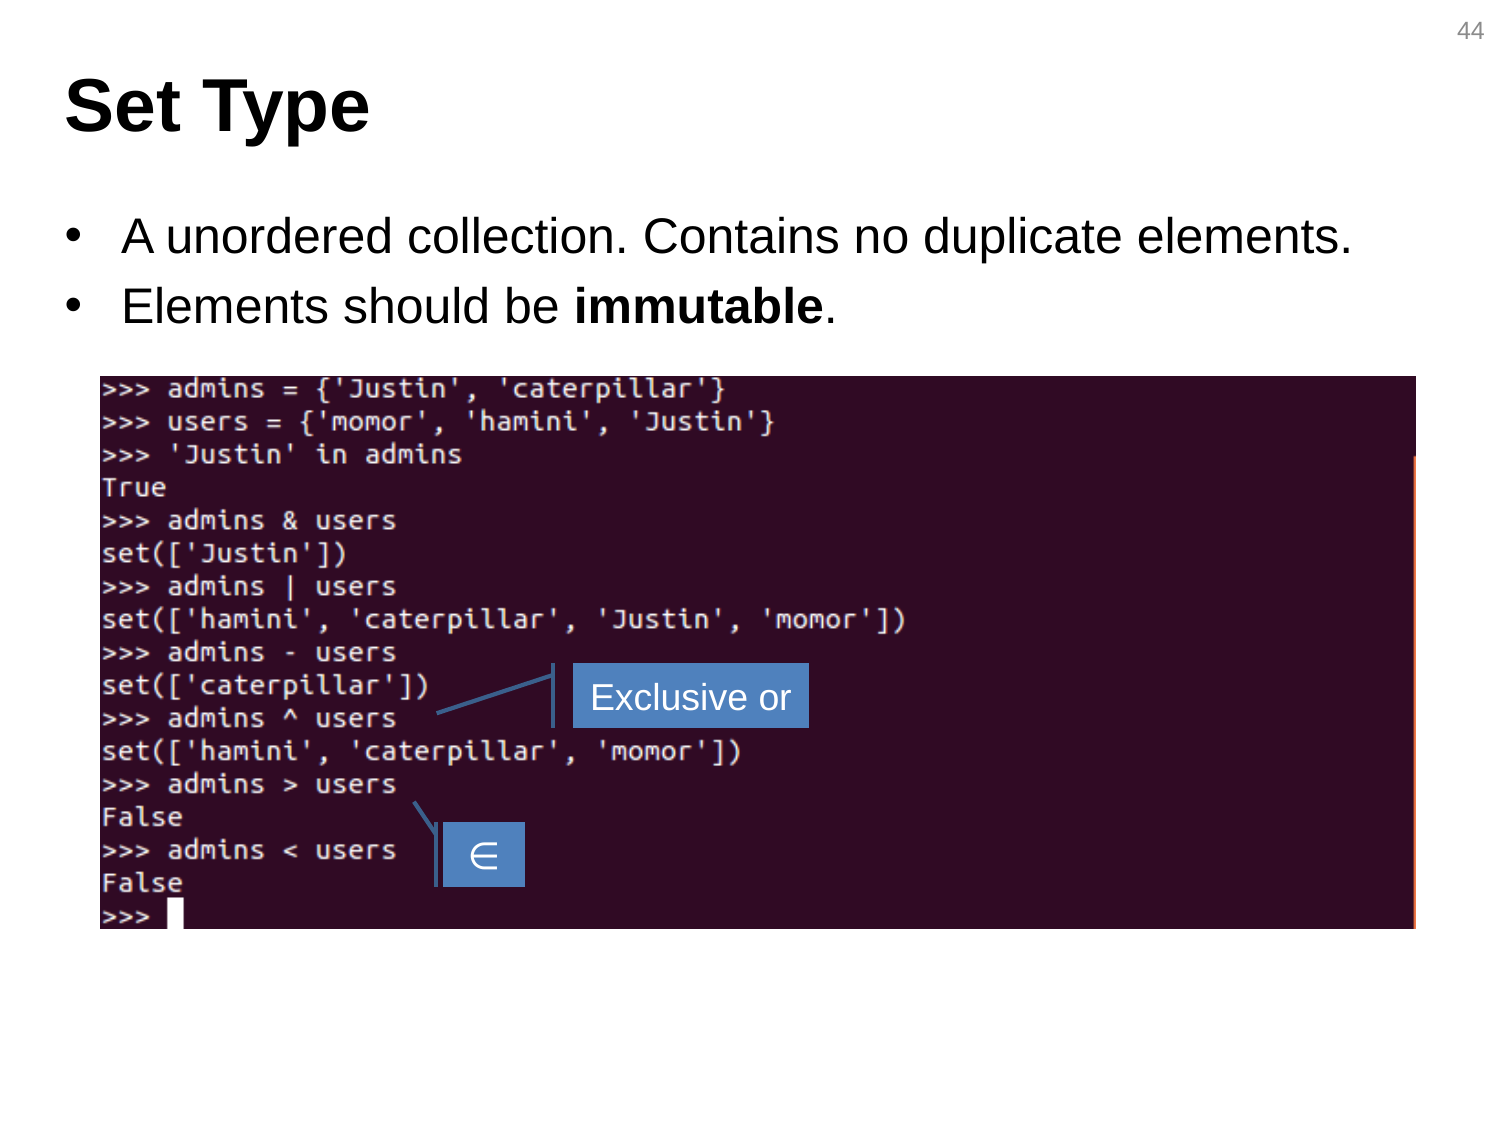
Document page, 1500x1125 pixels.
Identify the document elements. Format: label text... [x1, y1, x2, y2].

picture [100, 376, 1416, 929]
slide_number 44 [1149, 0, 1500, 60]
list A unordered collection. Contains no duplicate elements. Elements should be immutable. [49, 196, 1400, 939]
title Set Type [49, 7, 1400, 195]
